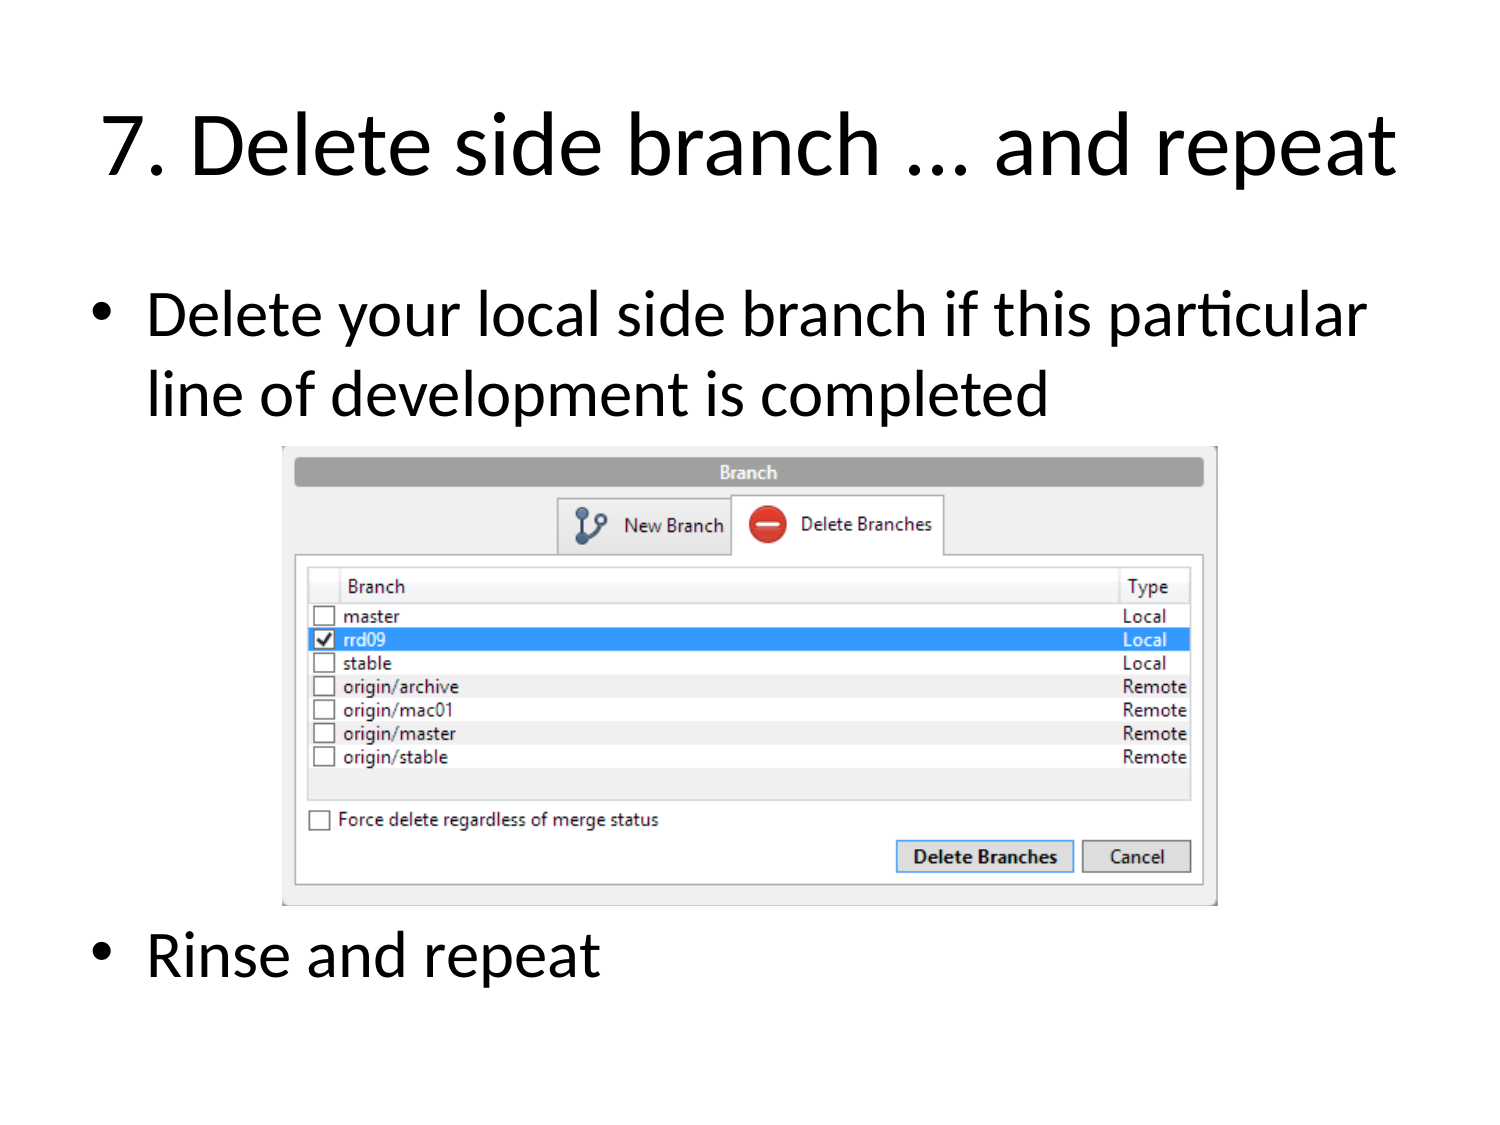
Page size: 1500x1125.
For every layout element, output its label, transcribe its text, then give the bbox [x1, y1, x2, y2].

picture [281, 446, 1218, 906]
list Delete your local side branch if this particular line of development is completed Rinse and repeat [75, 262, 1425, 1059]
title 7. Delete side branch ... and repeat [75, 45, 1425, 233]
